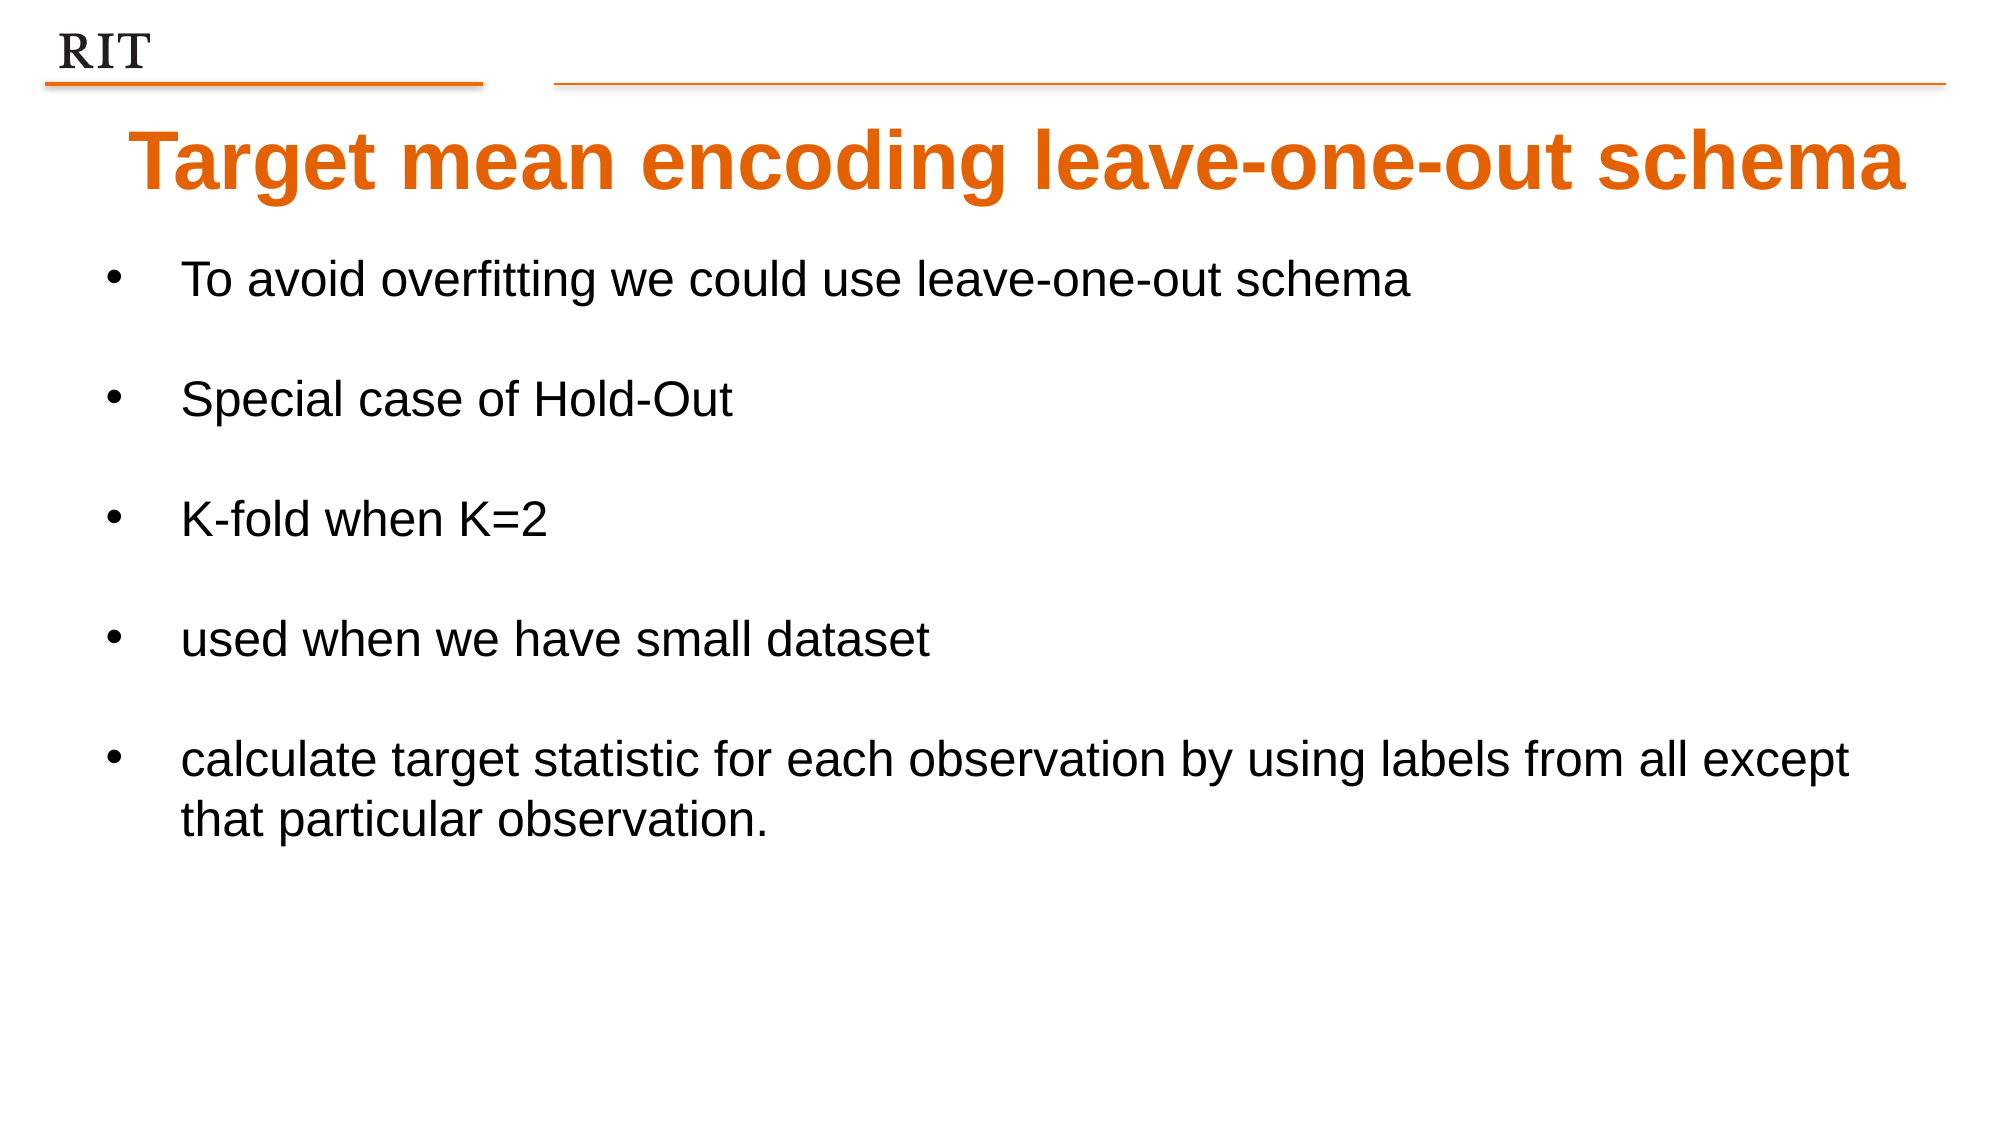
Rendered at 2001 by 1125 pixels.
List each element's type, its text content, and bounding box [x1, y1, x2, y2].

title Target mean encoding leave-one-out schema [73, 114, 1962, 198]
text_box To avoid overfitting we could use leave-one-out schema Special case of Hold-Out K-fold when K=2 used when we have small dataset calculate target statistic for each observation by using labels from all except that particular observation. [85, 226, 1936, 912]
